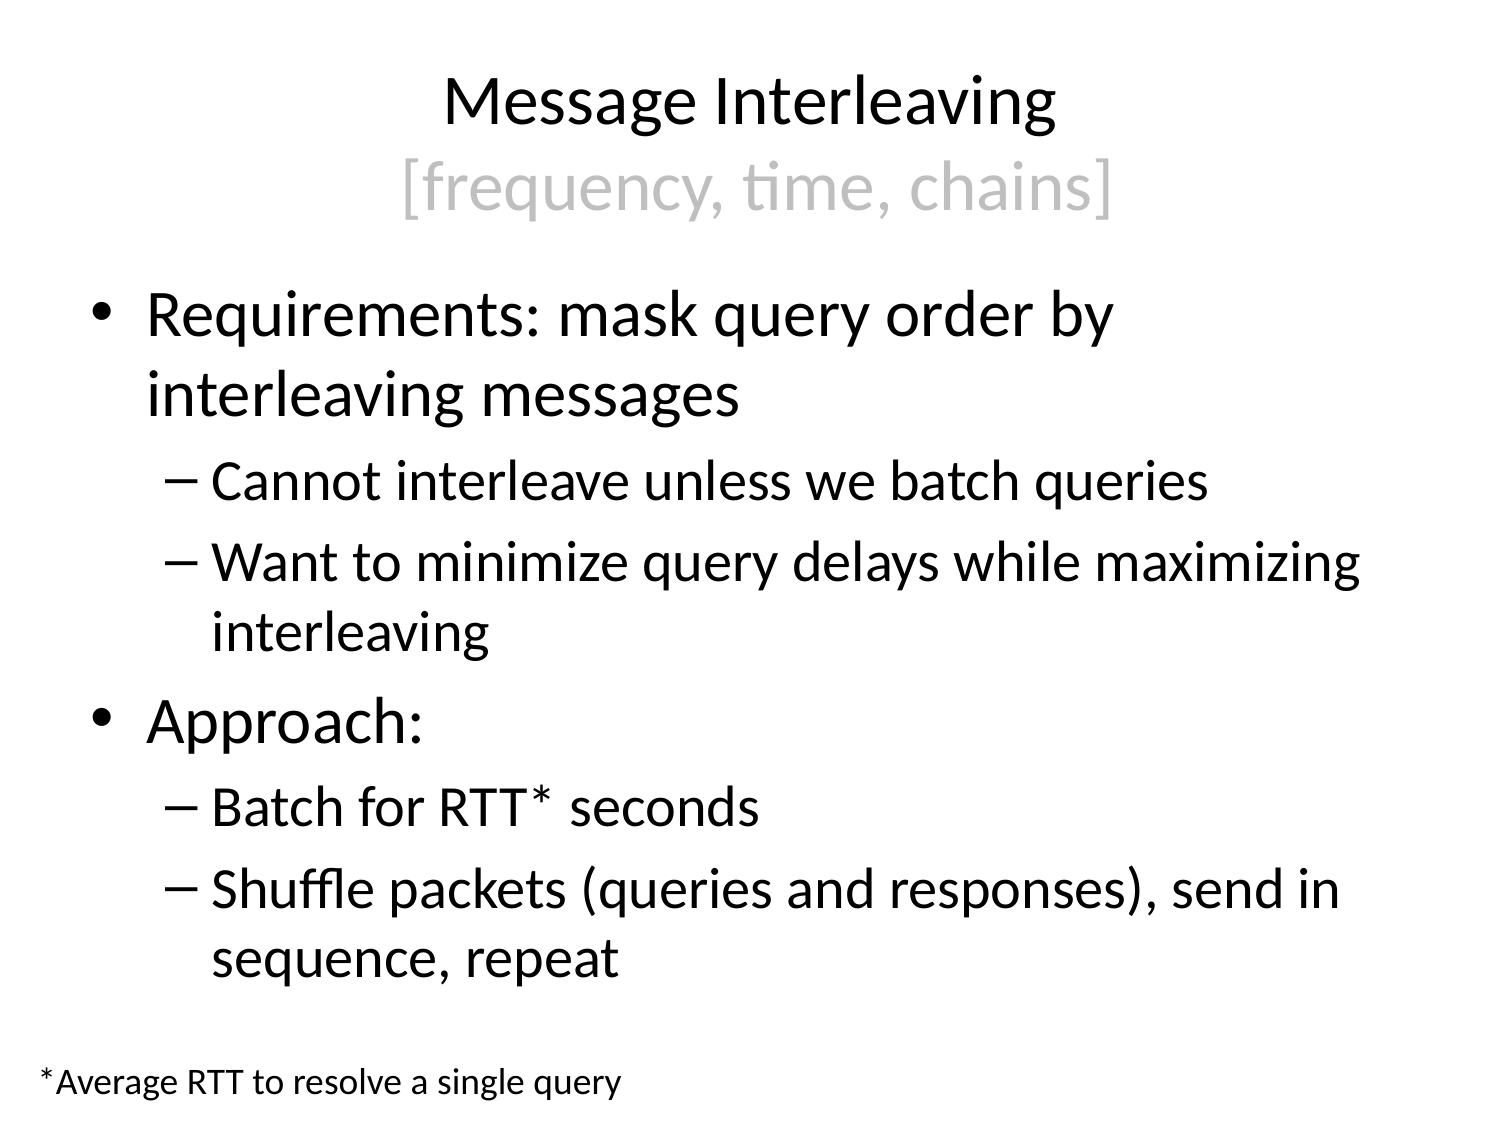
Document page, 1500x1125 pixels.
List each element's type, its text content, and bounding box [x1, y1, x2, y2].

list Requirements: mask query order by interleaving messages Cannot interleave unless we batch queries Want to minimize query delays while maximizing interleaving Approach: Batch for RTT* seconds Shuffle packets (queries and responses), send in sequence, repeat [75, 262, 1425, 1005]
text_box *Average RTT to resolve a single query [22, 1049, 638, 1110]
title Message Interleaving [frequency, time, chains] [75, 45, 1425, 233]
